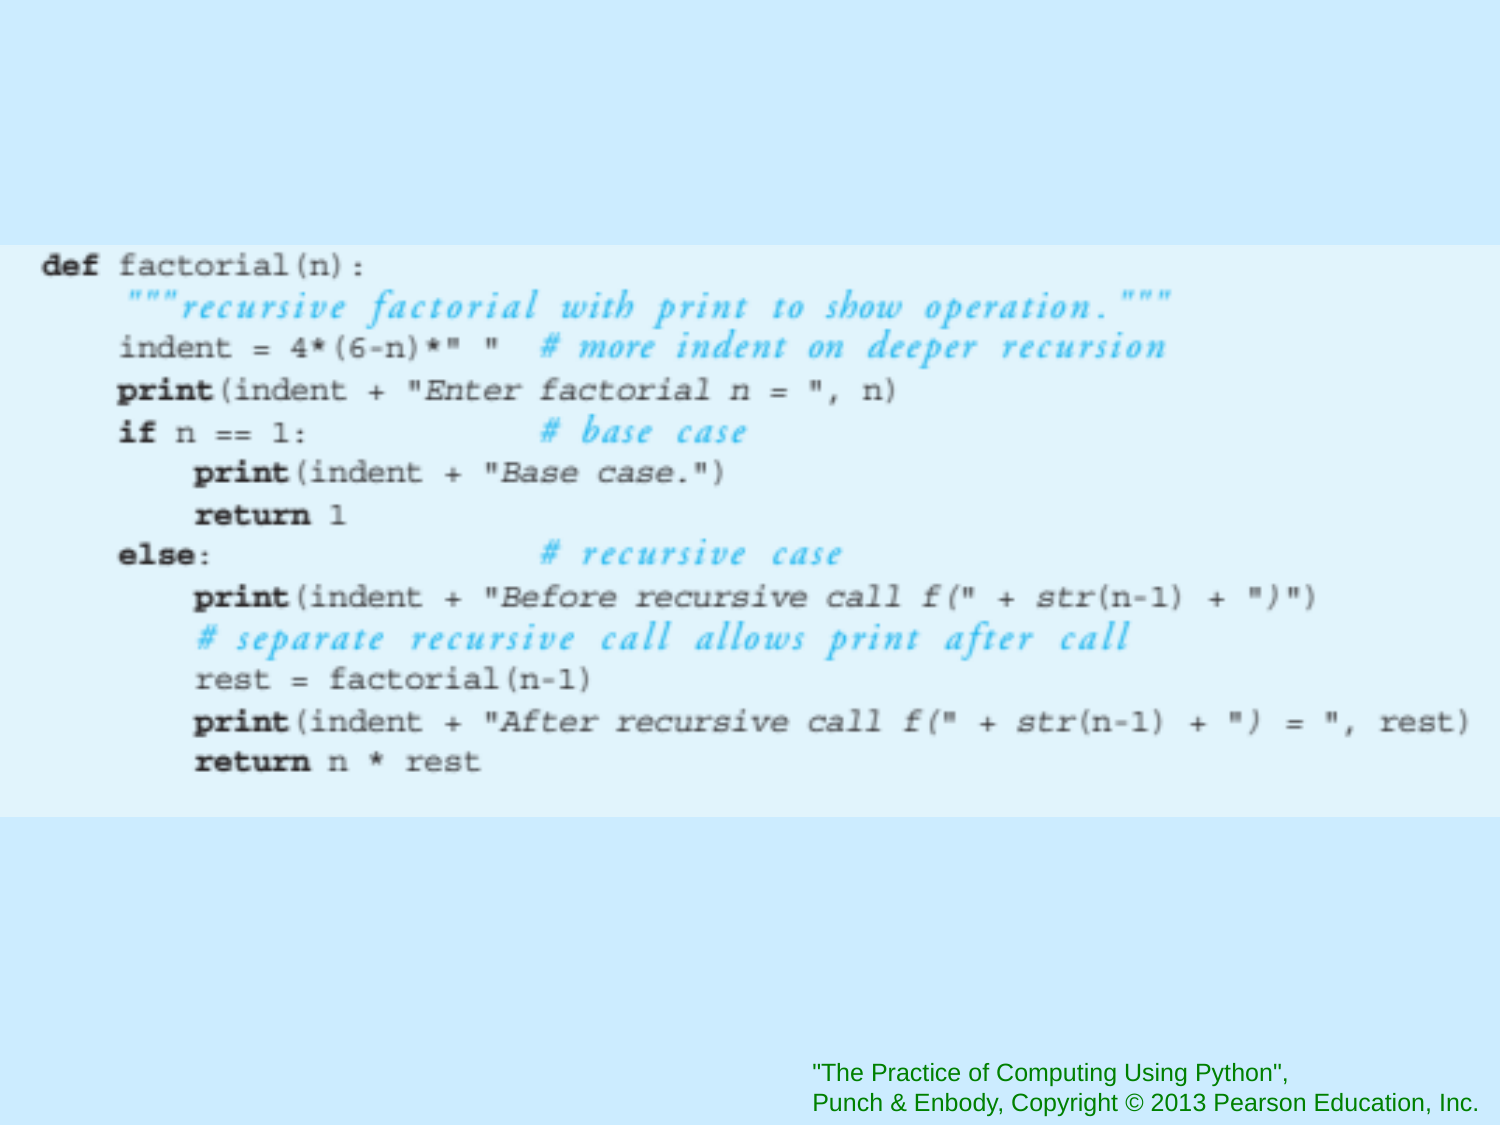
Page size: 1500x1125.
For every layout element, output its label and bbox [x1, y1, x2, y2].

list [0, 12, 1500, 1051]
